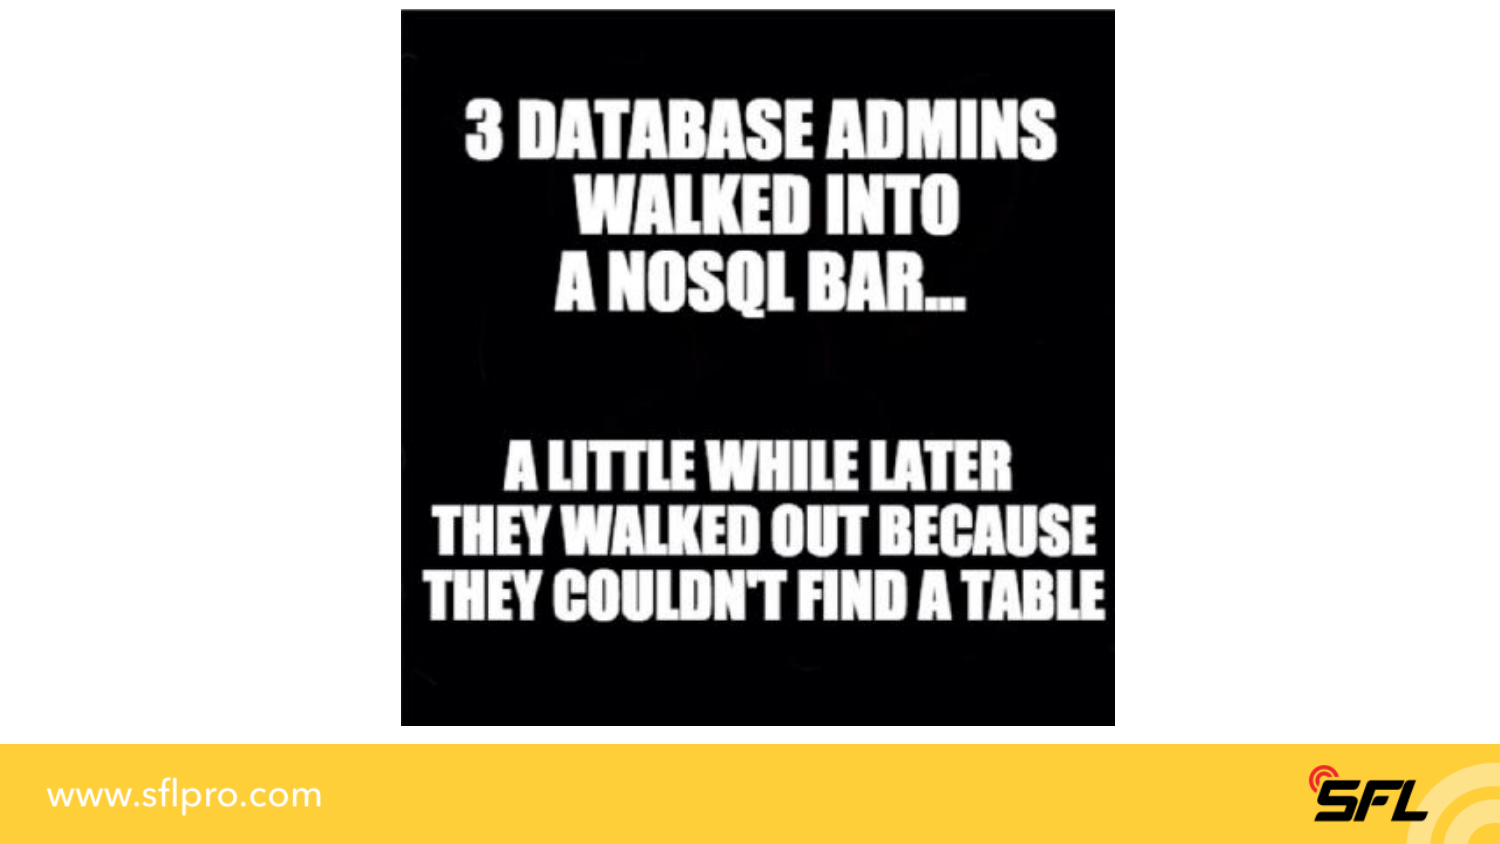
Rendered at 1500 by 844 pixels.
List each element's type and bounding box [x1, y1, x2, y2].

picture [401, 9, 1115, 727]
picture [0, 743, 1500, 844]
